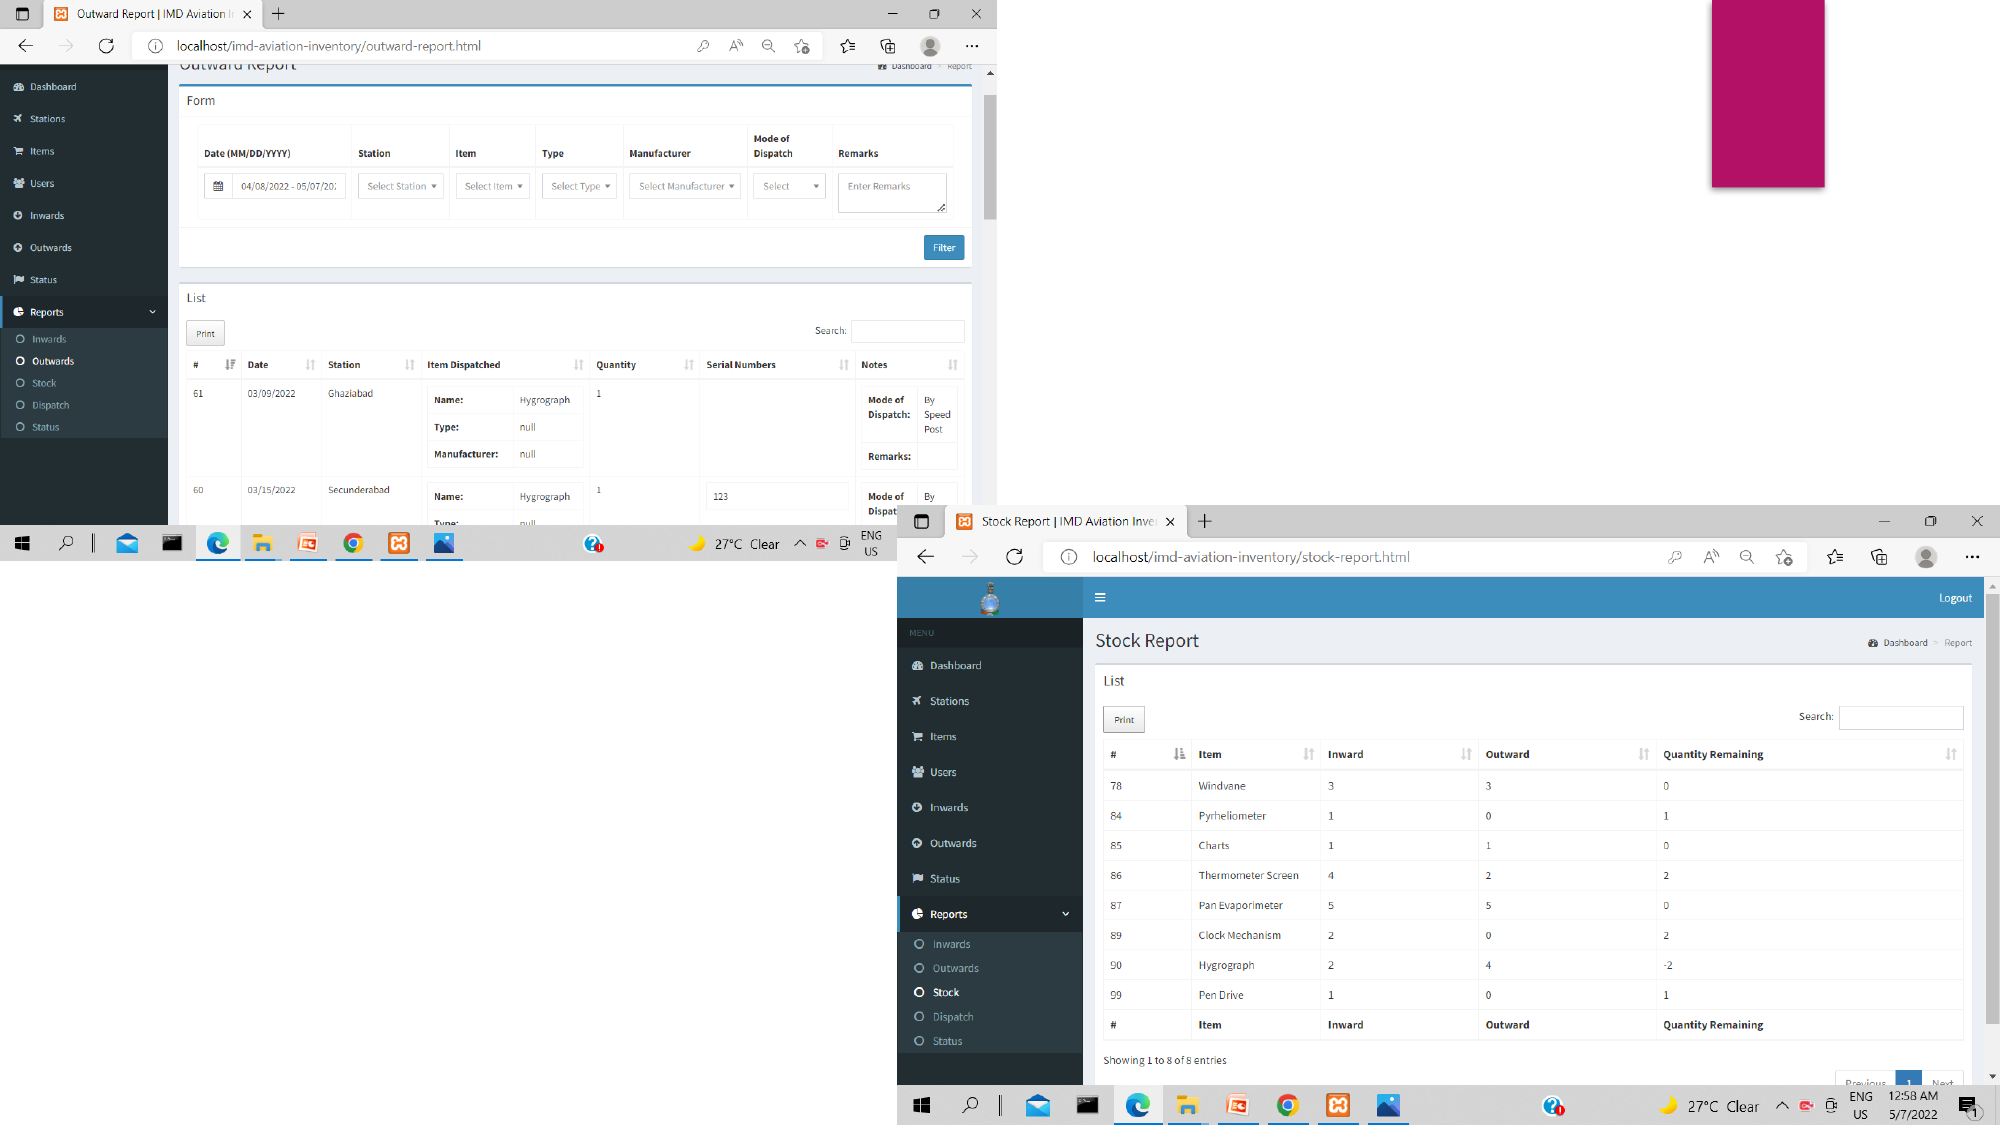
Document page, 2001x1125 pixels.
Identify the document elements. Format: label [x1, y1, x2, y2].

picture [897, 504, 2000, 1125]
list [0, 0, 997, 561]
